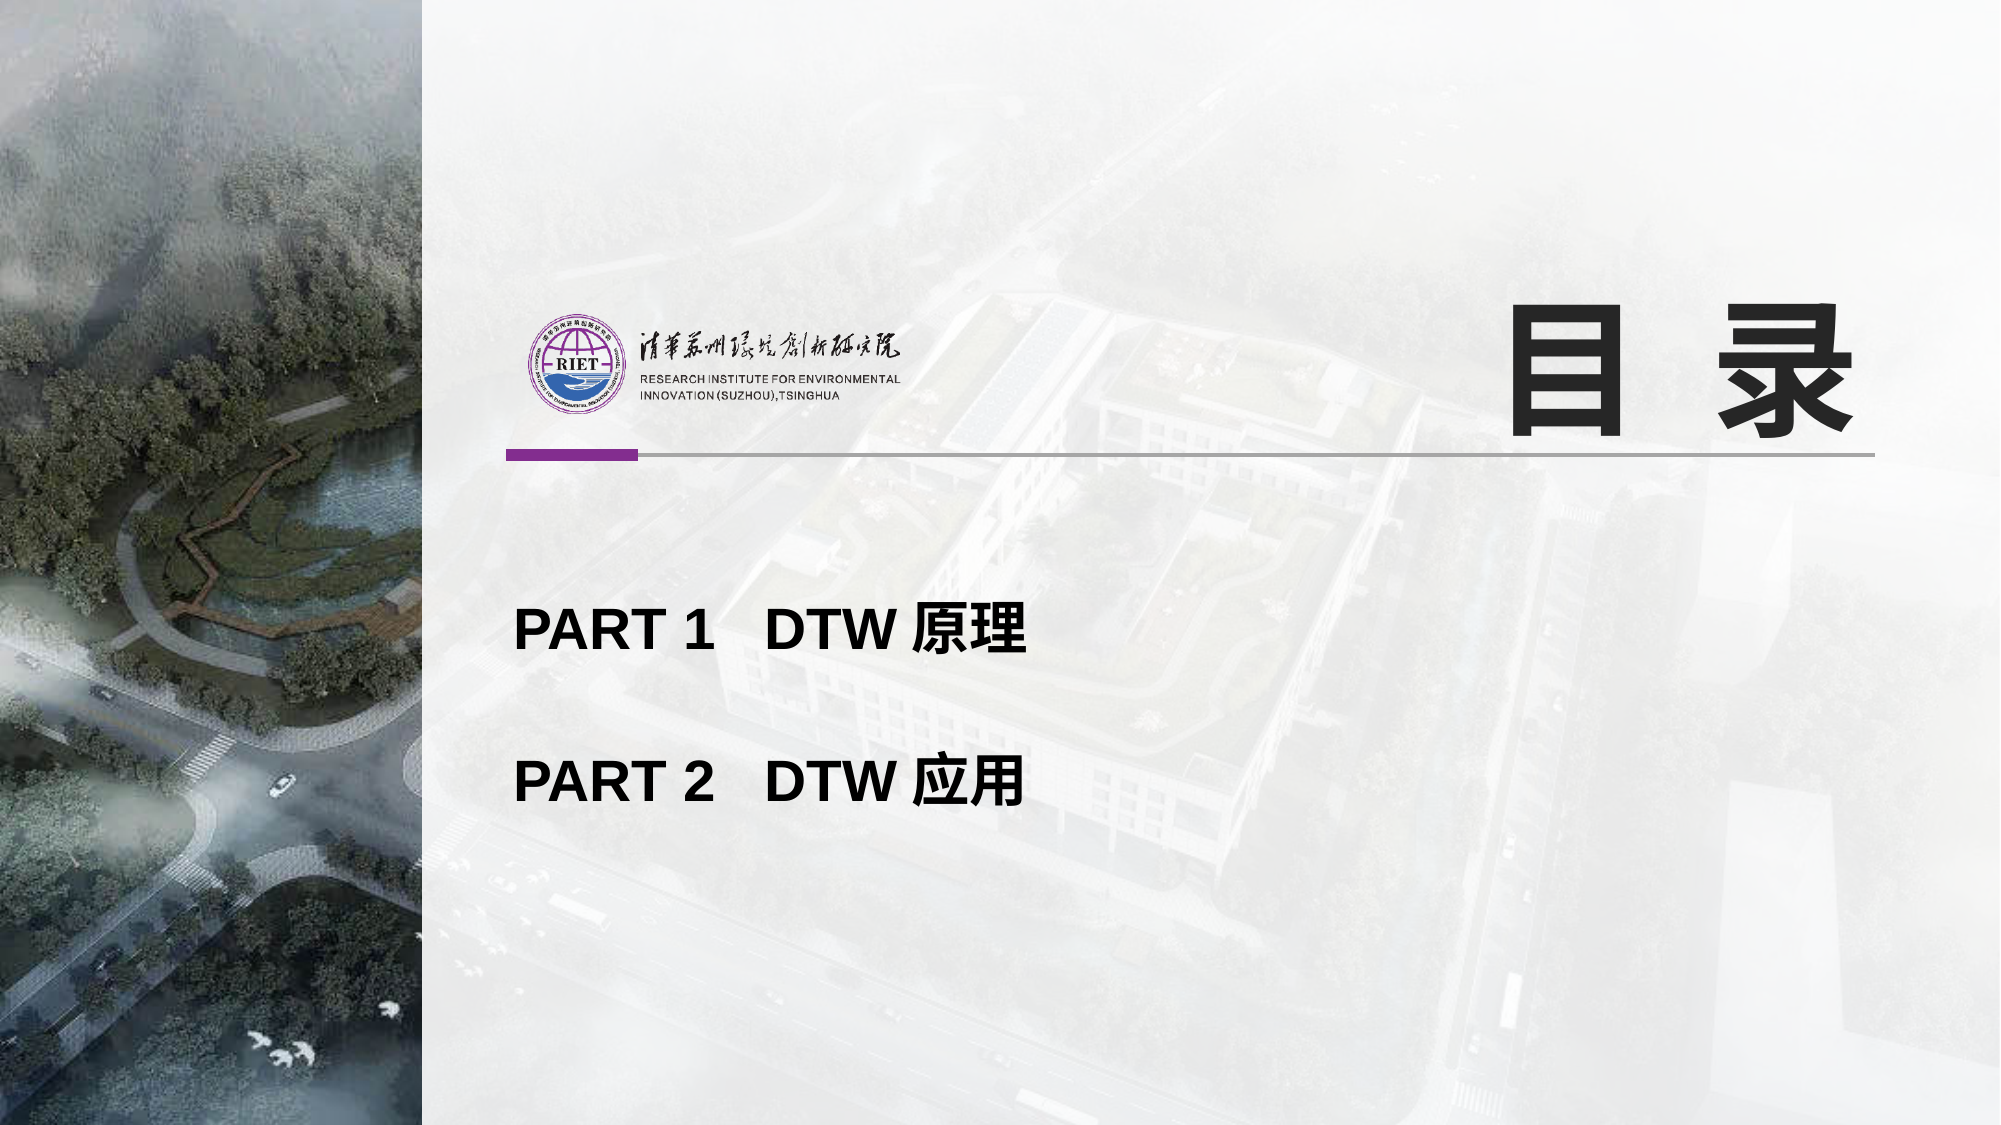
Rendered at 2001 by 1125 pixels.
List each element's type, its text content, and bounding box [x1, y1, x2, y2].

picture [528, 314, 936, 417]
picture [0, 0, 422, 1125]
text_box PART 1 DTW原理 PART 2 DTW应用 [498, 513, 1931, 821]
